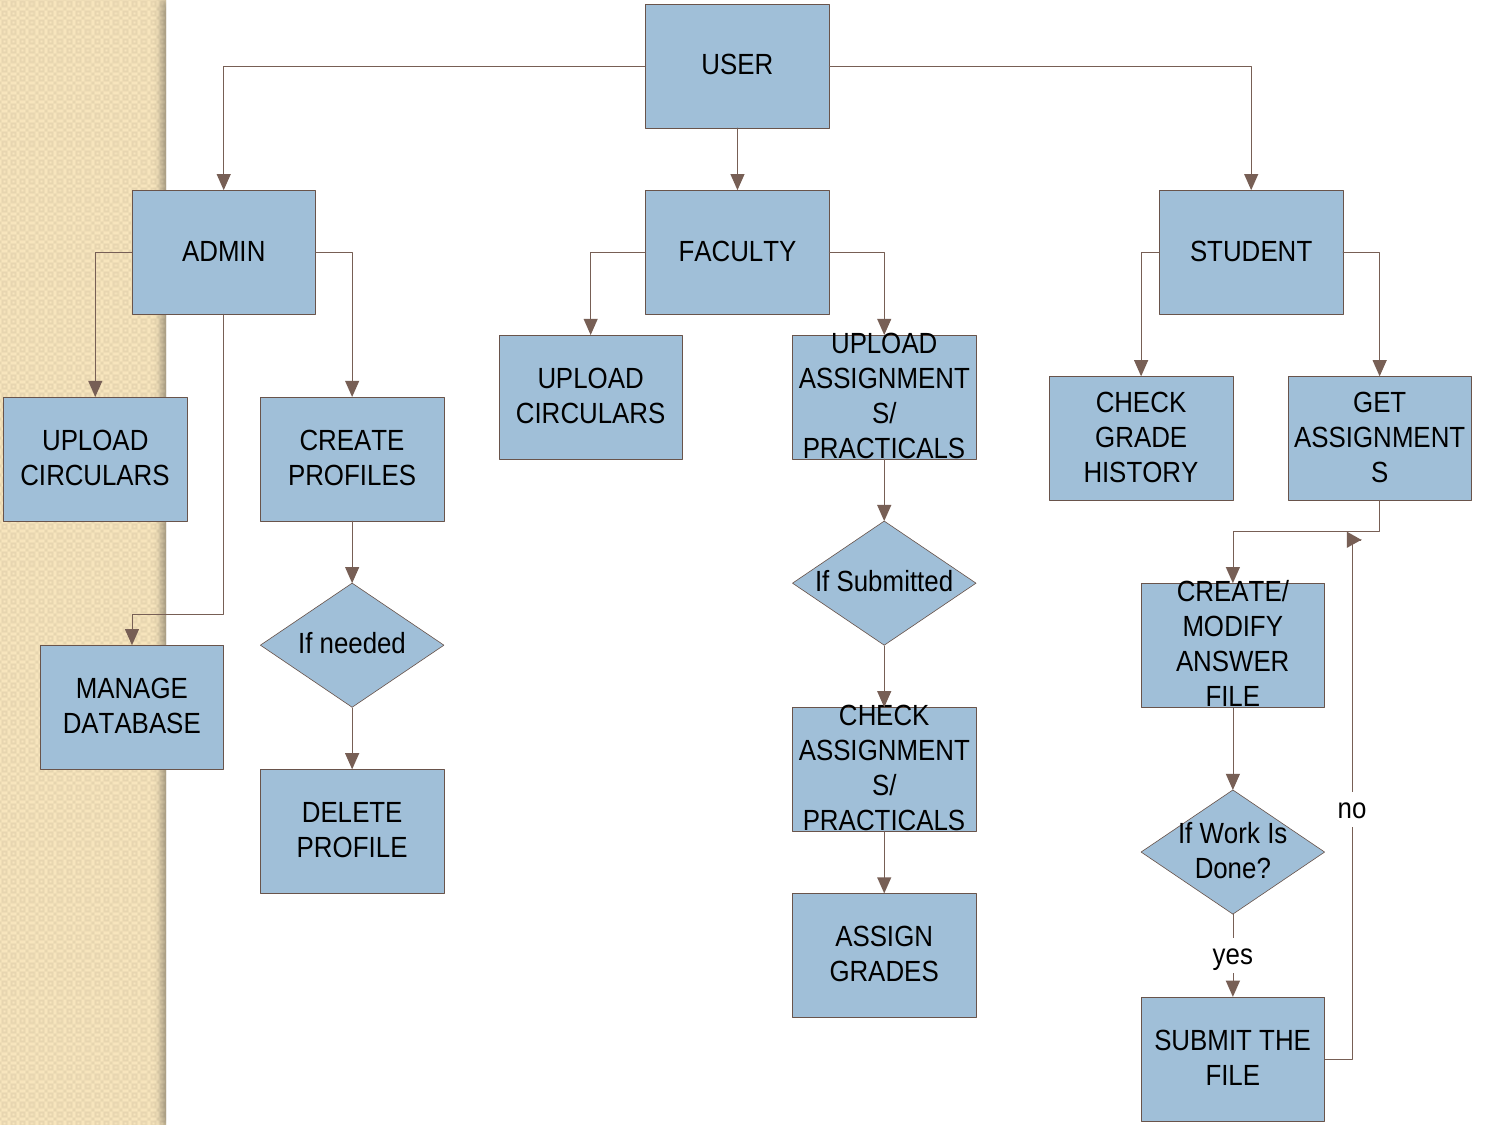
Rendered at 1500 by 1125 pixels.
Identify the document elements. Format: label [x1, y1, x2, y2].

text_box [0, 0, 1476, 1125]
